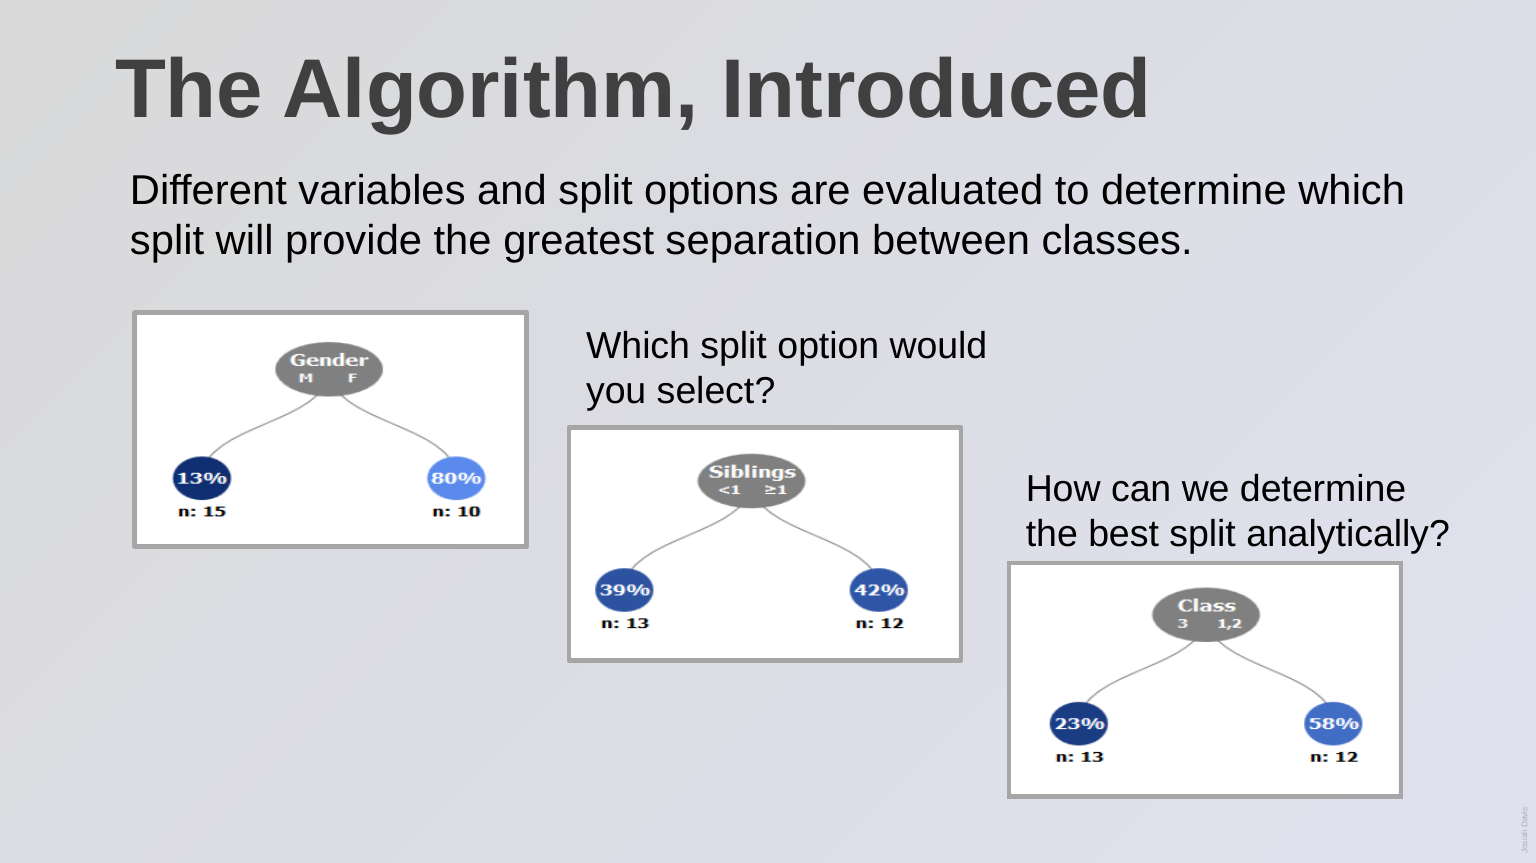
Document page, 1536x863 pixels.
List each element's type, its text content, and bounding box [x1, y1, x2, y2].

text_box Different variables and split options are evaluated to determine which split will provide the greatest separation between classes. [115, 155, 1437, 259]
picture [136, 314, 525, 545]
text_box Which split option would you select? [571, 313, 1046, 419]
picture [1010, 564, 1399, 795]
picture [570, 429, 959, 659]
text_box How can we determine the best split analytically? [1011, 456, 1472, 562]
title The Algorithm, Introduced [115, 88, 1437, 135]
